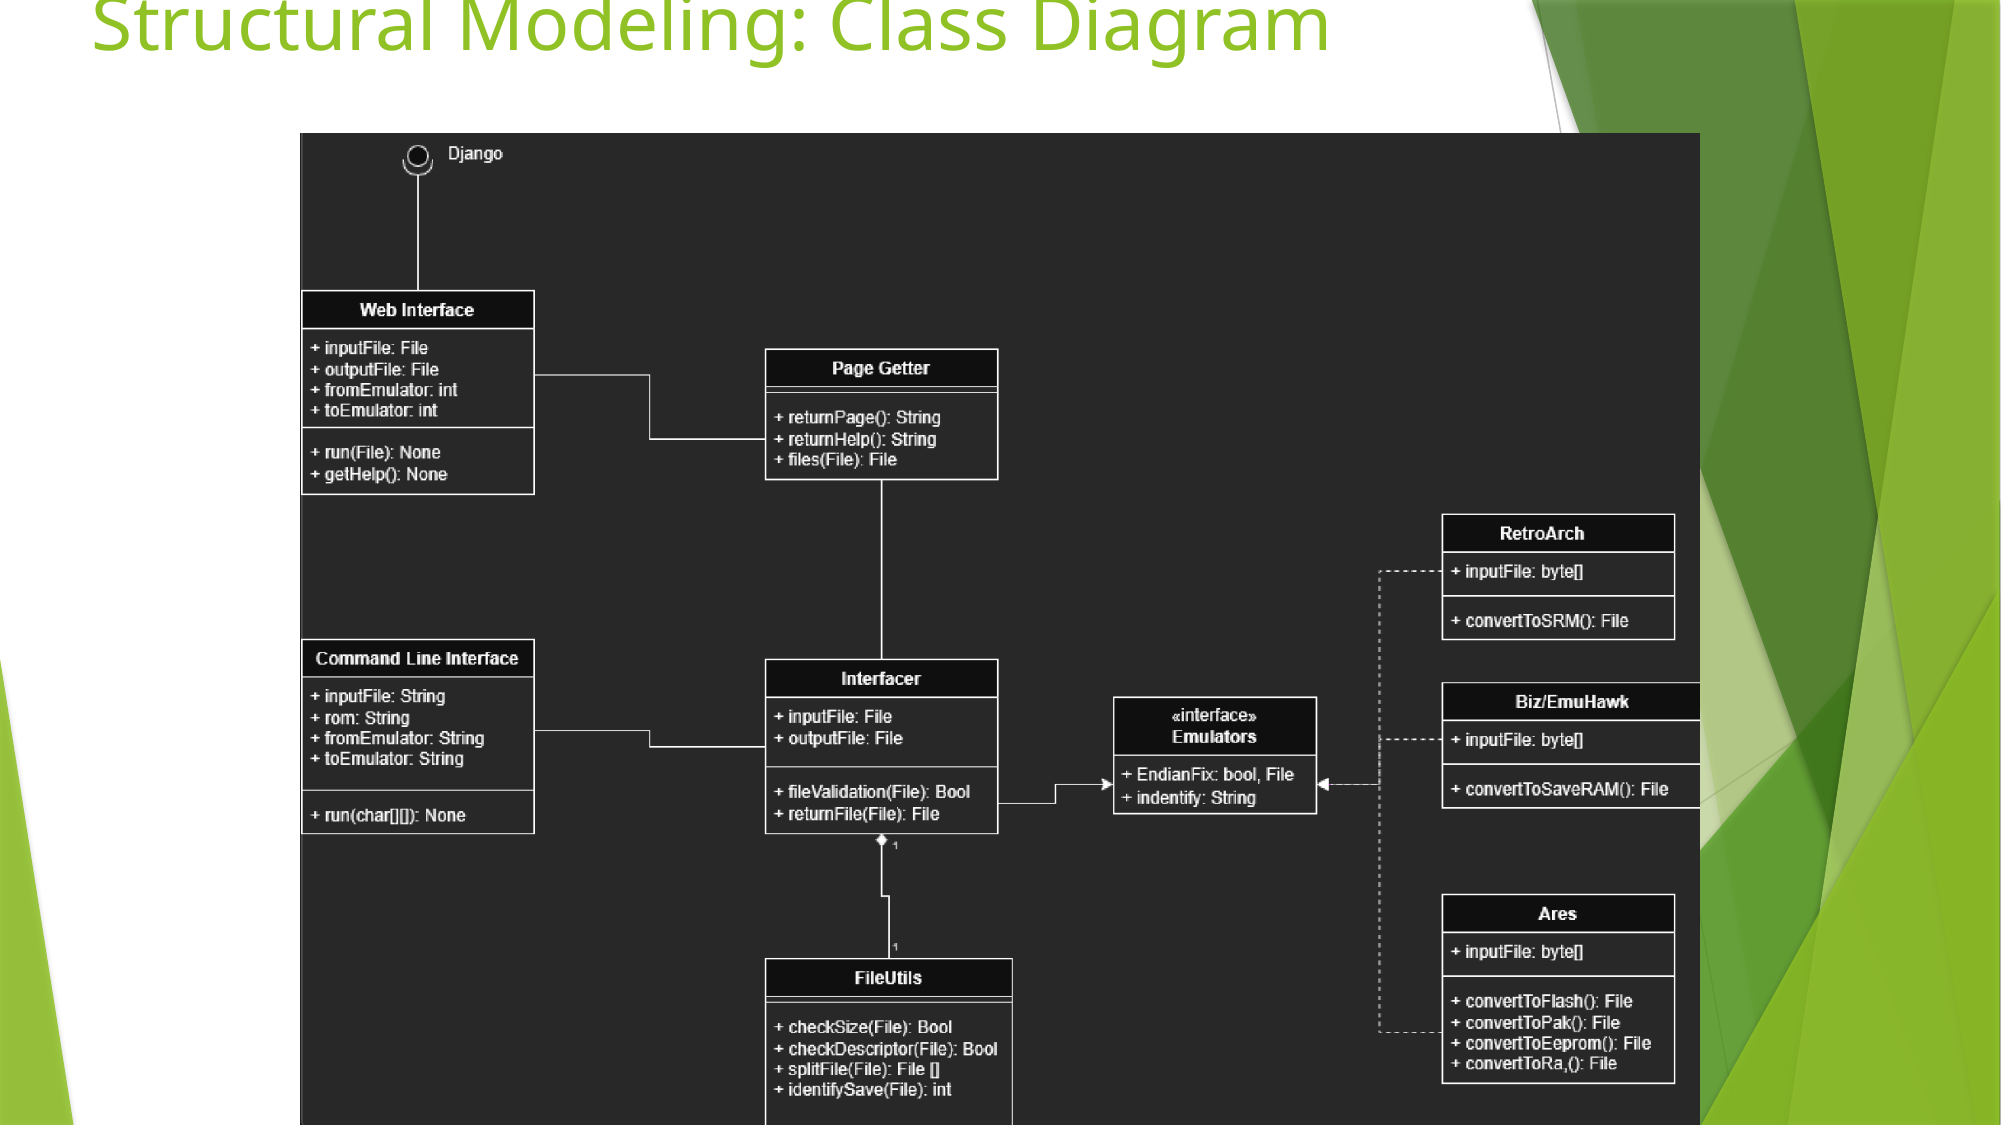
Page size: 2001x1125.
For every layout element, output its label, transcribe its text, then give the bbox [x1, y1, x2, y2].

picture [299, 132, 1700, 1125]
title Structural Modeling: Class Diagram [76, 0, 1802, 186]
